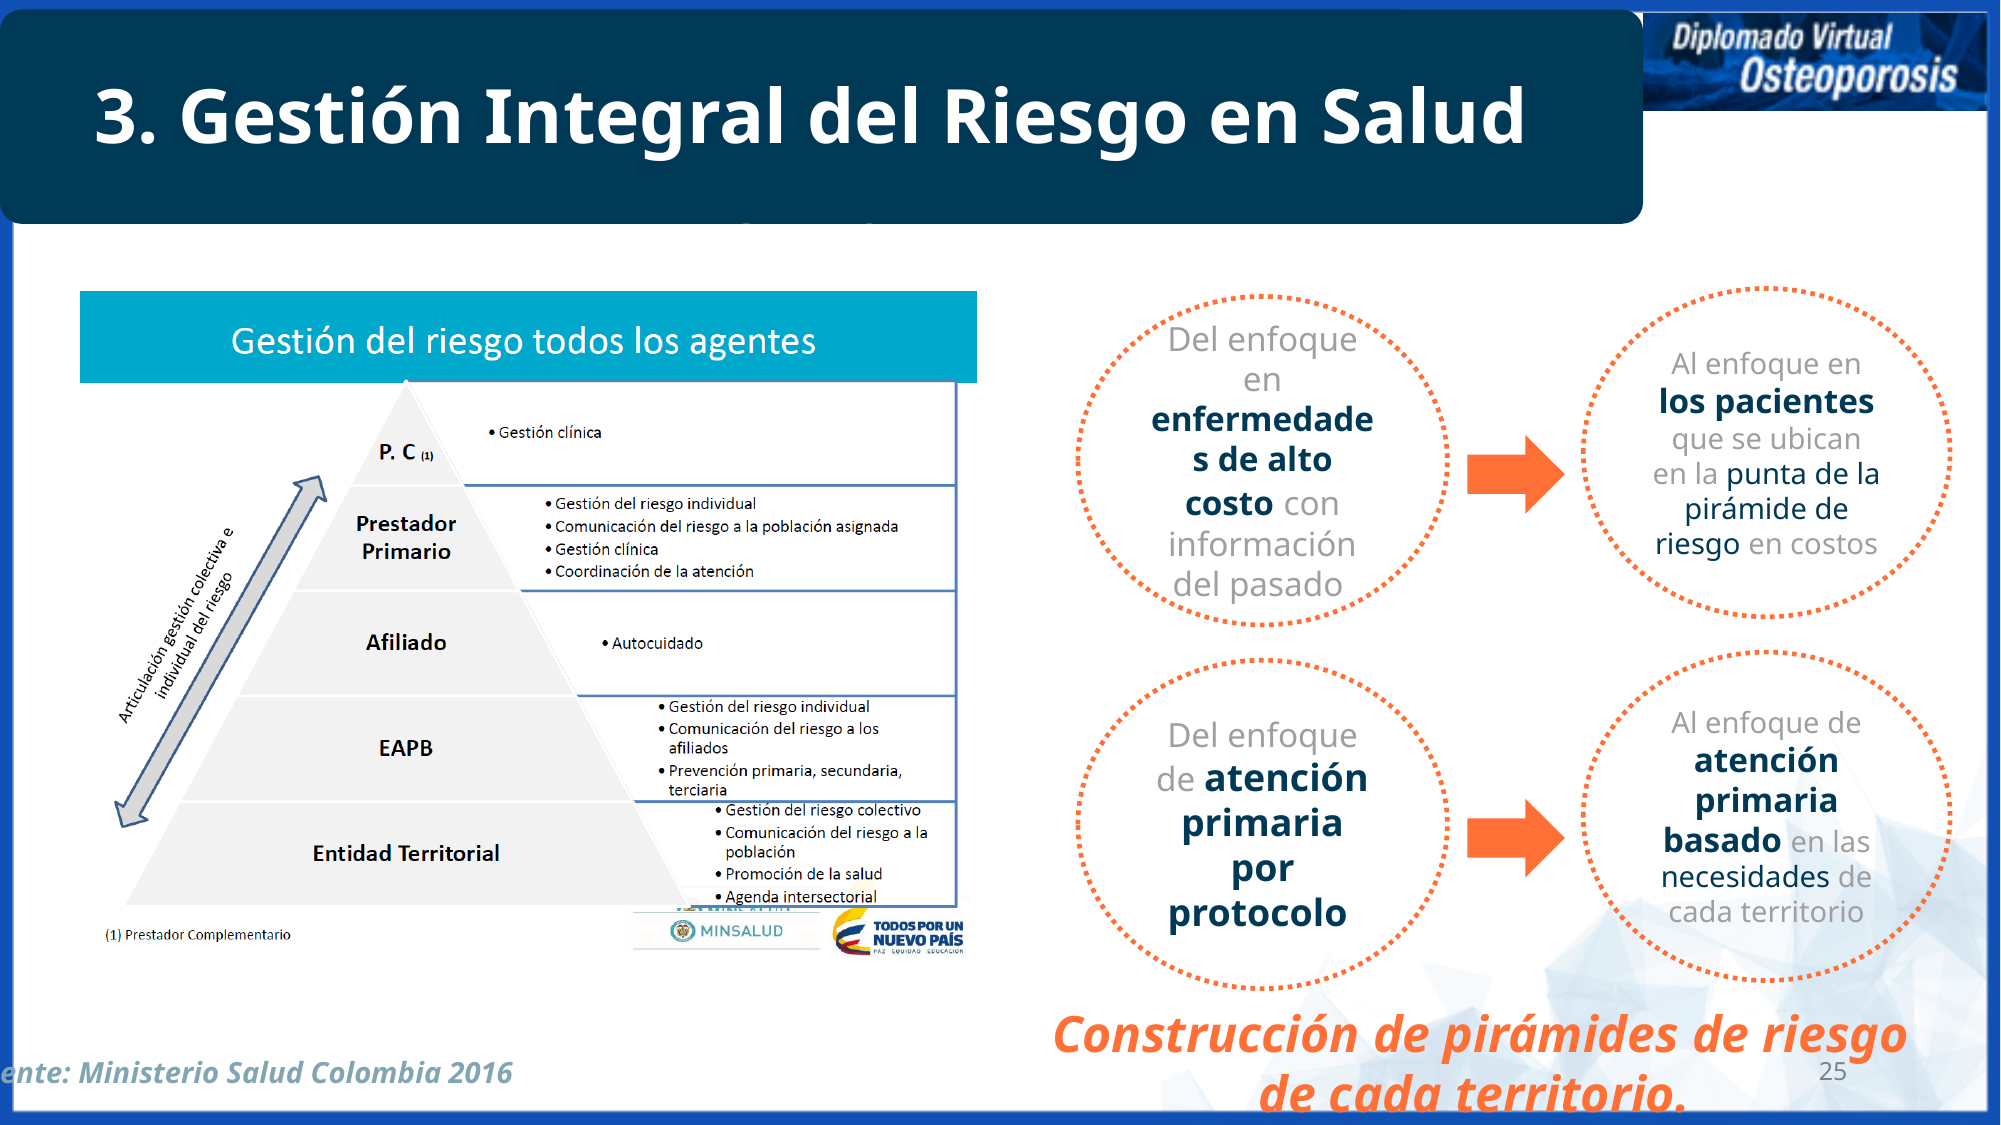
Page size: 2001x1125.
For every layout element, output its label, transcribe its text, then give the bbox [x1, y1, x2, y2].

picture [0, 0, 2001, 1125]
text_box Fuente: Ministerio Salud Colombia 2016 [0, 1047, 528, 1098]
text_box Del enfoque de atención primaria por protocolo [1076, 659, 1449, 990]
text_box [1466, 796, 1567, 880]
text_box Construcción de pirámides de riesgo de cada territorio. [1011, 994, 1951, 1125]
text_box Del enfoque en enfermedades de alto costo con información del pasado [1076, 295, 1449, 626]
text_box Al enfoque de atención primaria basado en las necesidades de cada territorio [1582, 651, 1952, 982]
text_box Al enfoque en los pacientes que se ubican en la punta de la pirámide de riesgo en costos [1582, 287, 1952, 618]
text_box [1466, 432, 1565, 517]
text_box 3. Gestión Integral del Riesgo en Salud GIRS [0, 9, 1644, 224]
